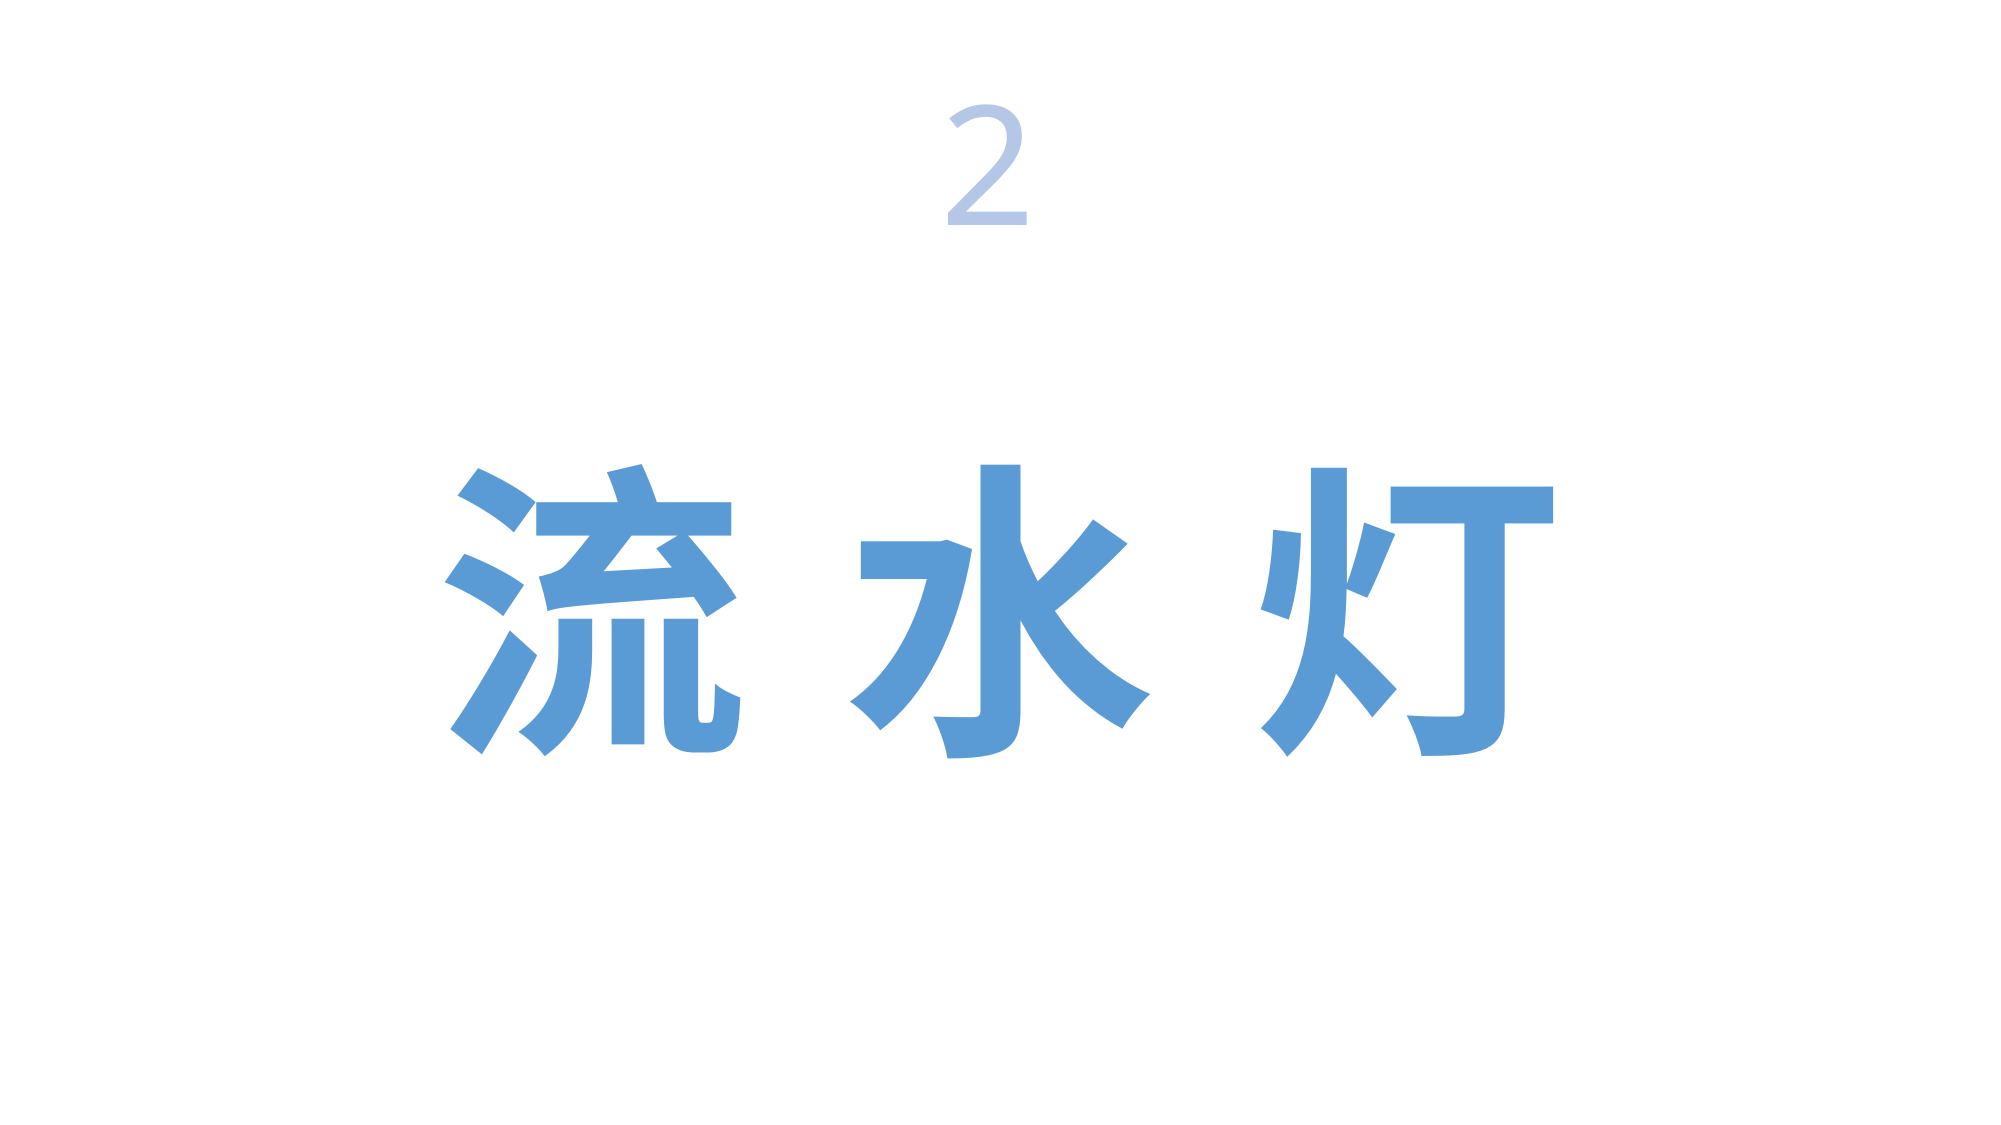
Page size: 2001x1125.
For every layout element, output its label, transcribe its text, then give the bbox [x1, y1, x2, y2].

title 流 水 灯 [0, 381, 2000, 877]
text_box 2 [925, 51, 1051, 267]
